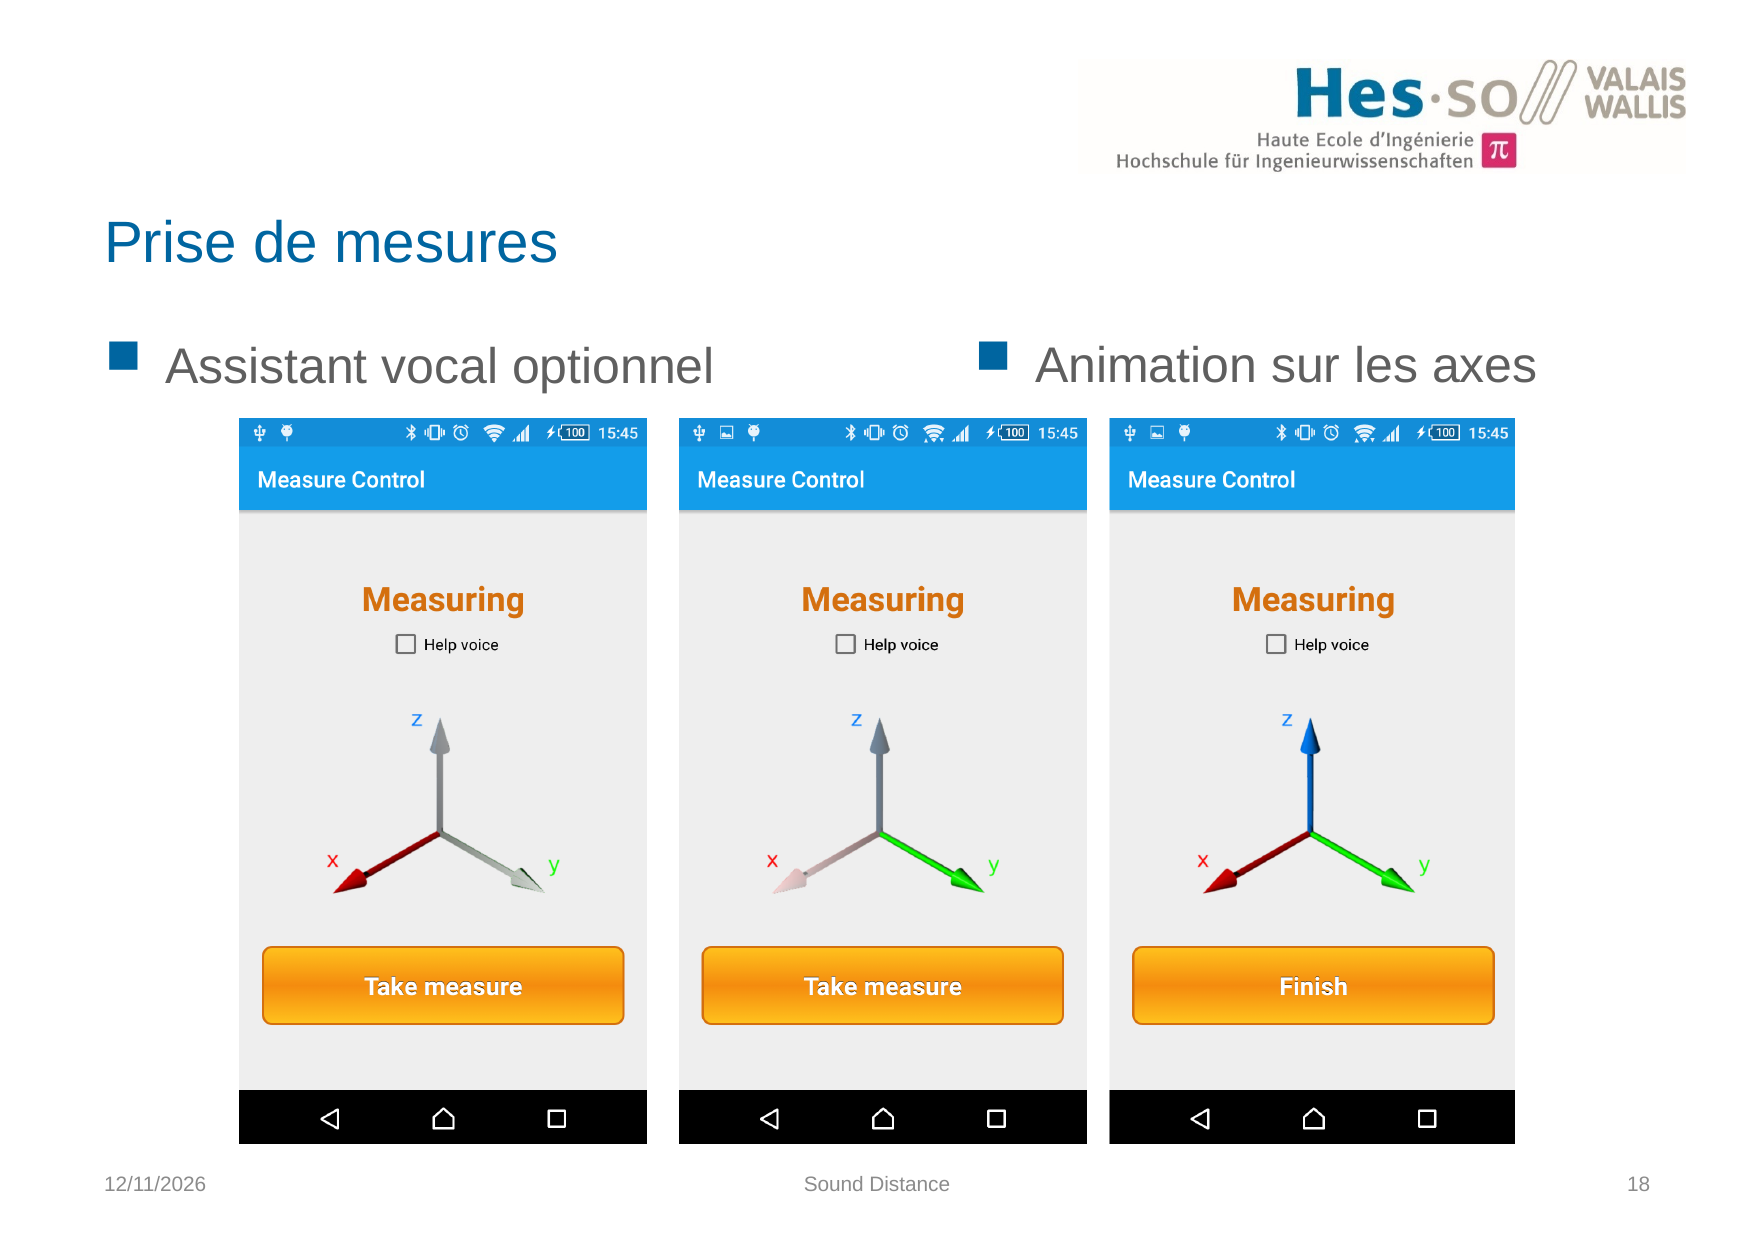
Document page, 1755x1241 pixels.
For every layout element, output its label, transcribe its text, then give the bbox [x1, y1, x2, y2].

text_box Animation sur les axes [957, 324, 1676, 1108]
slide_number 18 [1257, 1149, 1667, 1216]
footer Sound Distance [599, 1151, 1155, 1216]
title Prise de mesures [87, 188, 1667, 290]
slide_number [87, 1149, 498, 1216]
picture [238, 418, 1516, 1144]
list Assistant vocal optionnel [87, 324, 807, 1108]
picture [1078, 59, 1686, 174]
